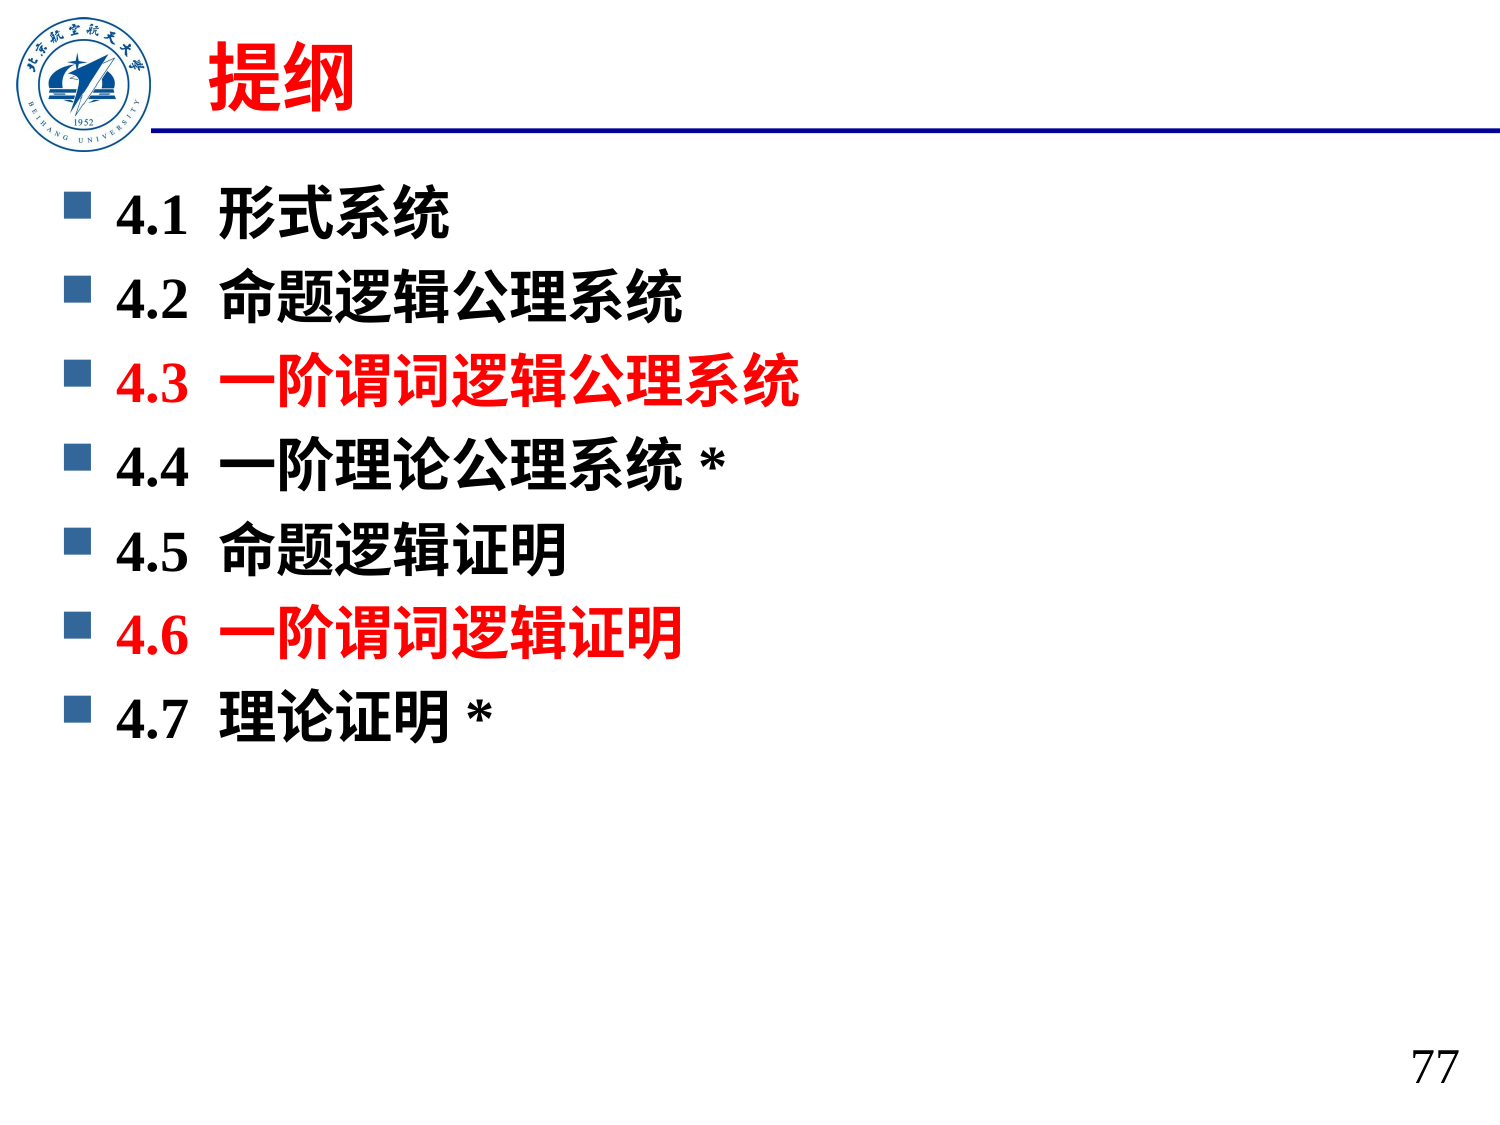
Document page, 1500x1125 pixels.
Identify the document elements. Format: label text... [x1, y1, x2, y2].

title 提纲 [192, 32, 1415, 120]
list 4.1 形式系统 4.2 命题逻辑公理系统 4.3 一阶谓词逻辑公理系统 4.4 一阶理论公理系统* 4.5 命题逻辑证明 4.6 一阶谓词逻辑证明 4.7 理论证明* [45, 155, 1455, 1093]
picture [16, 17, 151, 152]
